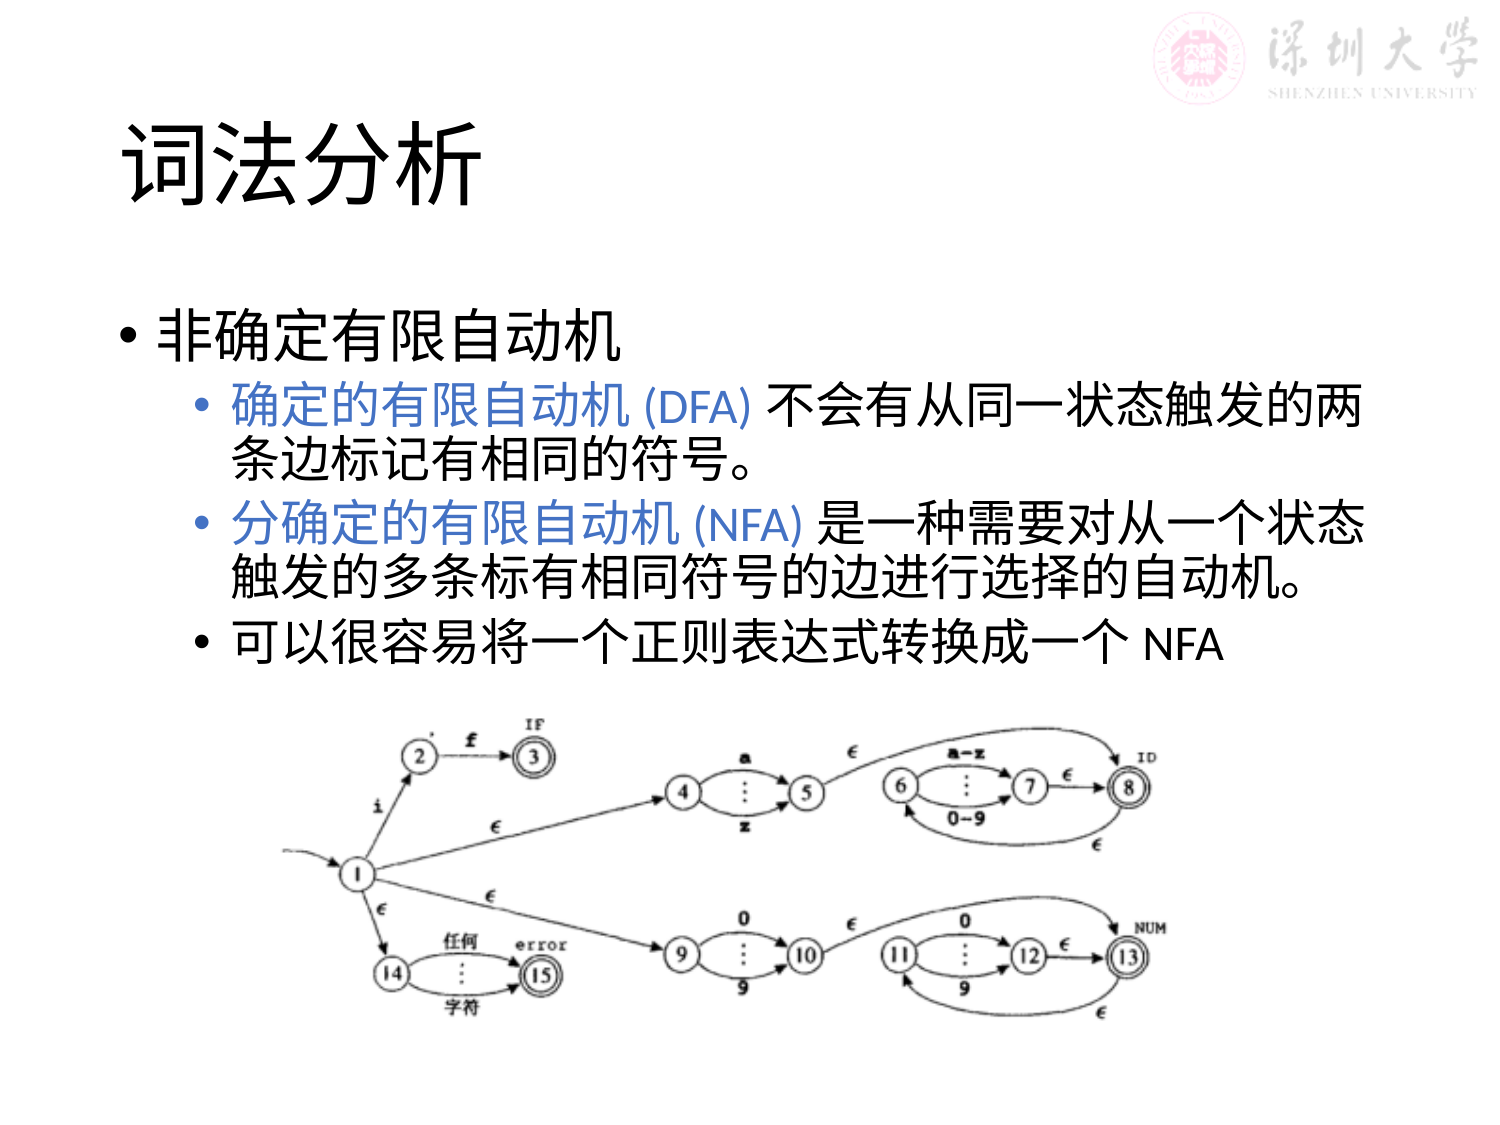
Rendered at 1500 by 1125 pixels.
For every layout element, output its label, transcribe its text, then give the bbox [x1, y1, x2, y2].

list 非确定有限自动机 确定的有限自动机(DFA)不会有从同一状态触发的两条边标记有相同的符号。 分确定的有限自动机(NFA)是一种需要对从一个状态触发的多条标有相同符号的边进行选择的自动机。 可以很容易将一个正则表达式转换成一个NFA [103, 299, 1397, 1014]
title 词法分析 [103, 59, 1397, 278]
picture [271, 685, 1175, 1036]
